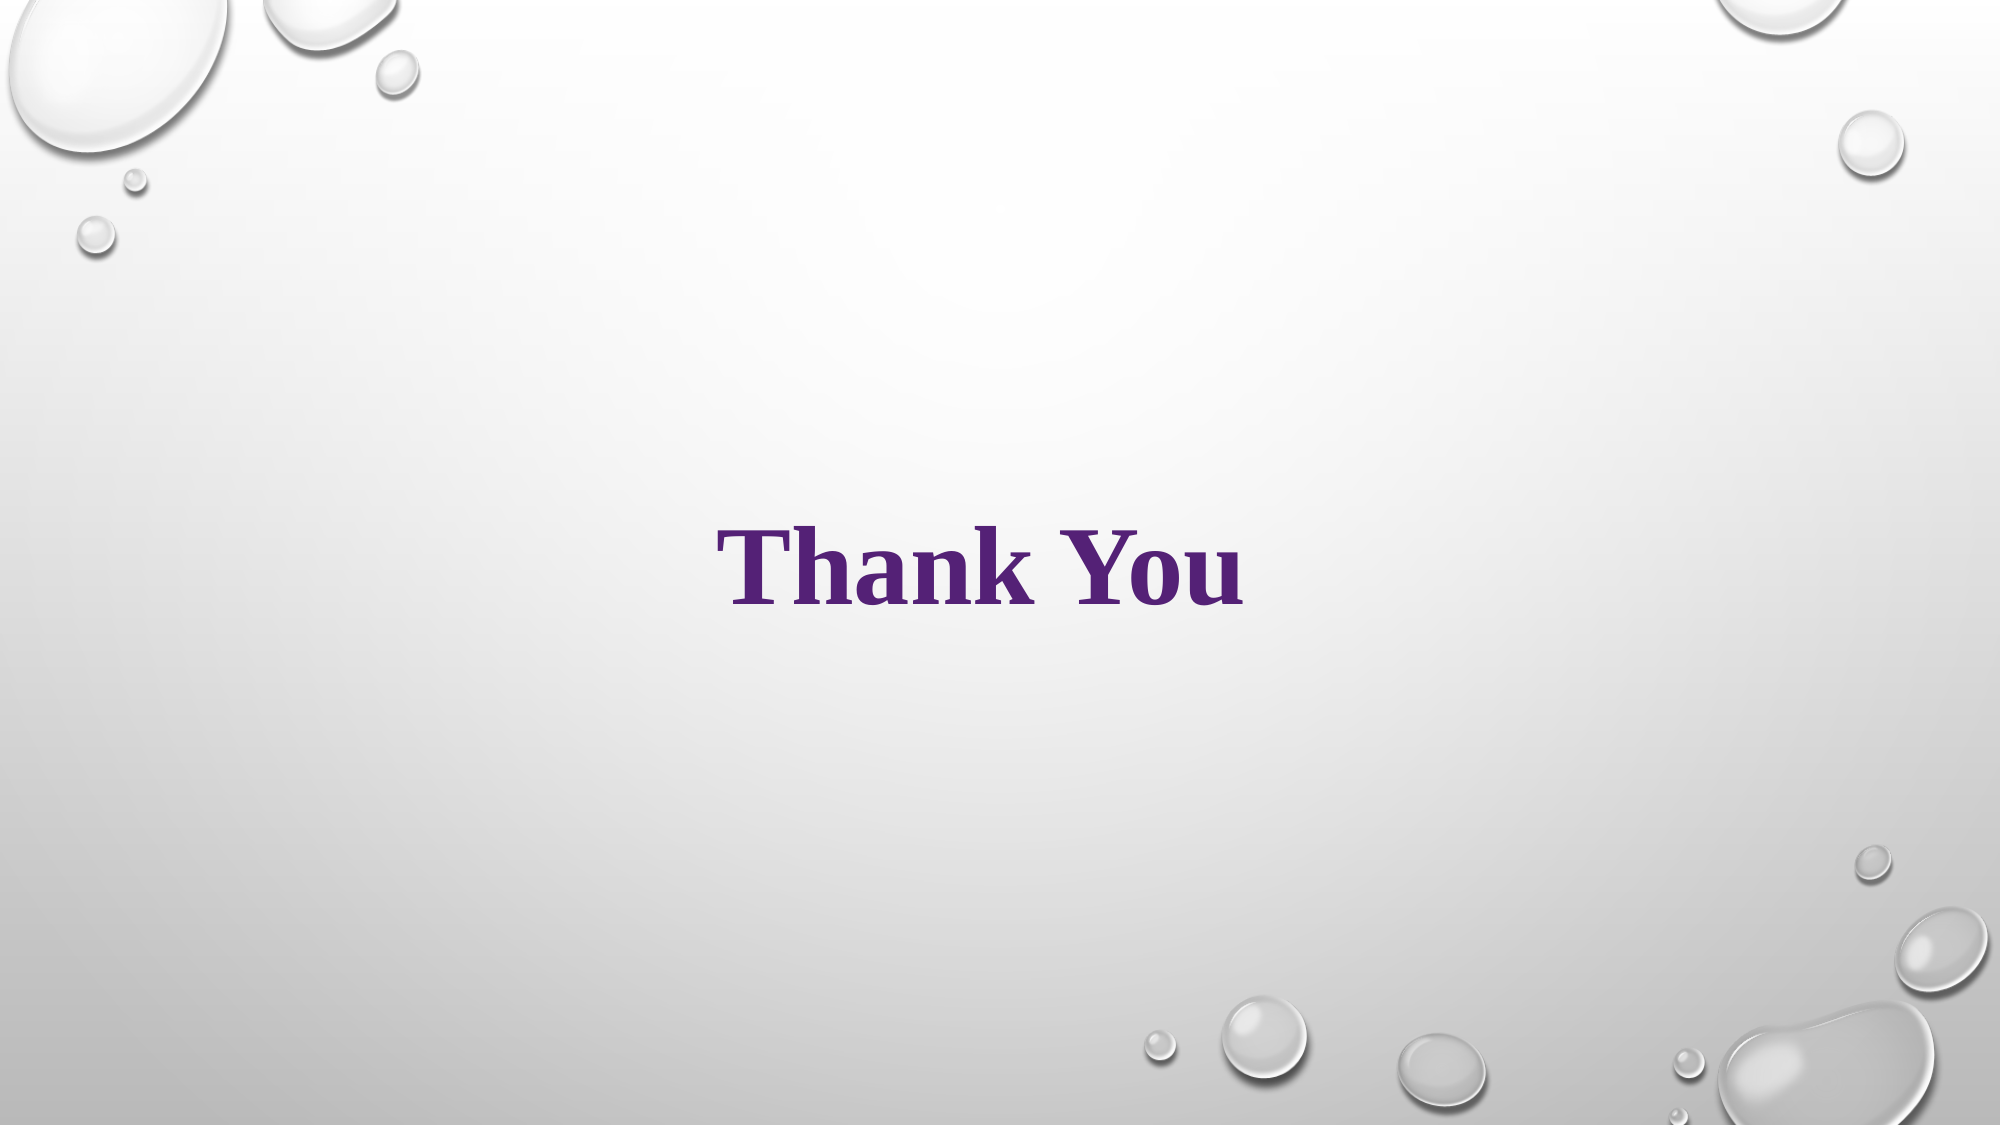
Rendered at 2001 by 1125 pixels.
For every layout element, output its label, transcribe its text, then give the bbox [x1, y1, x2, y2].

text_box Thank You [48, 484, 1915, 634]
picture [0, 0, 2000, 1125]
